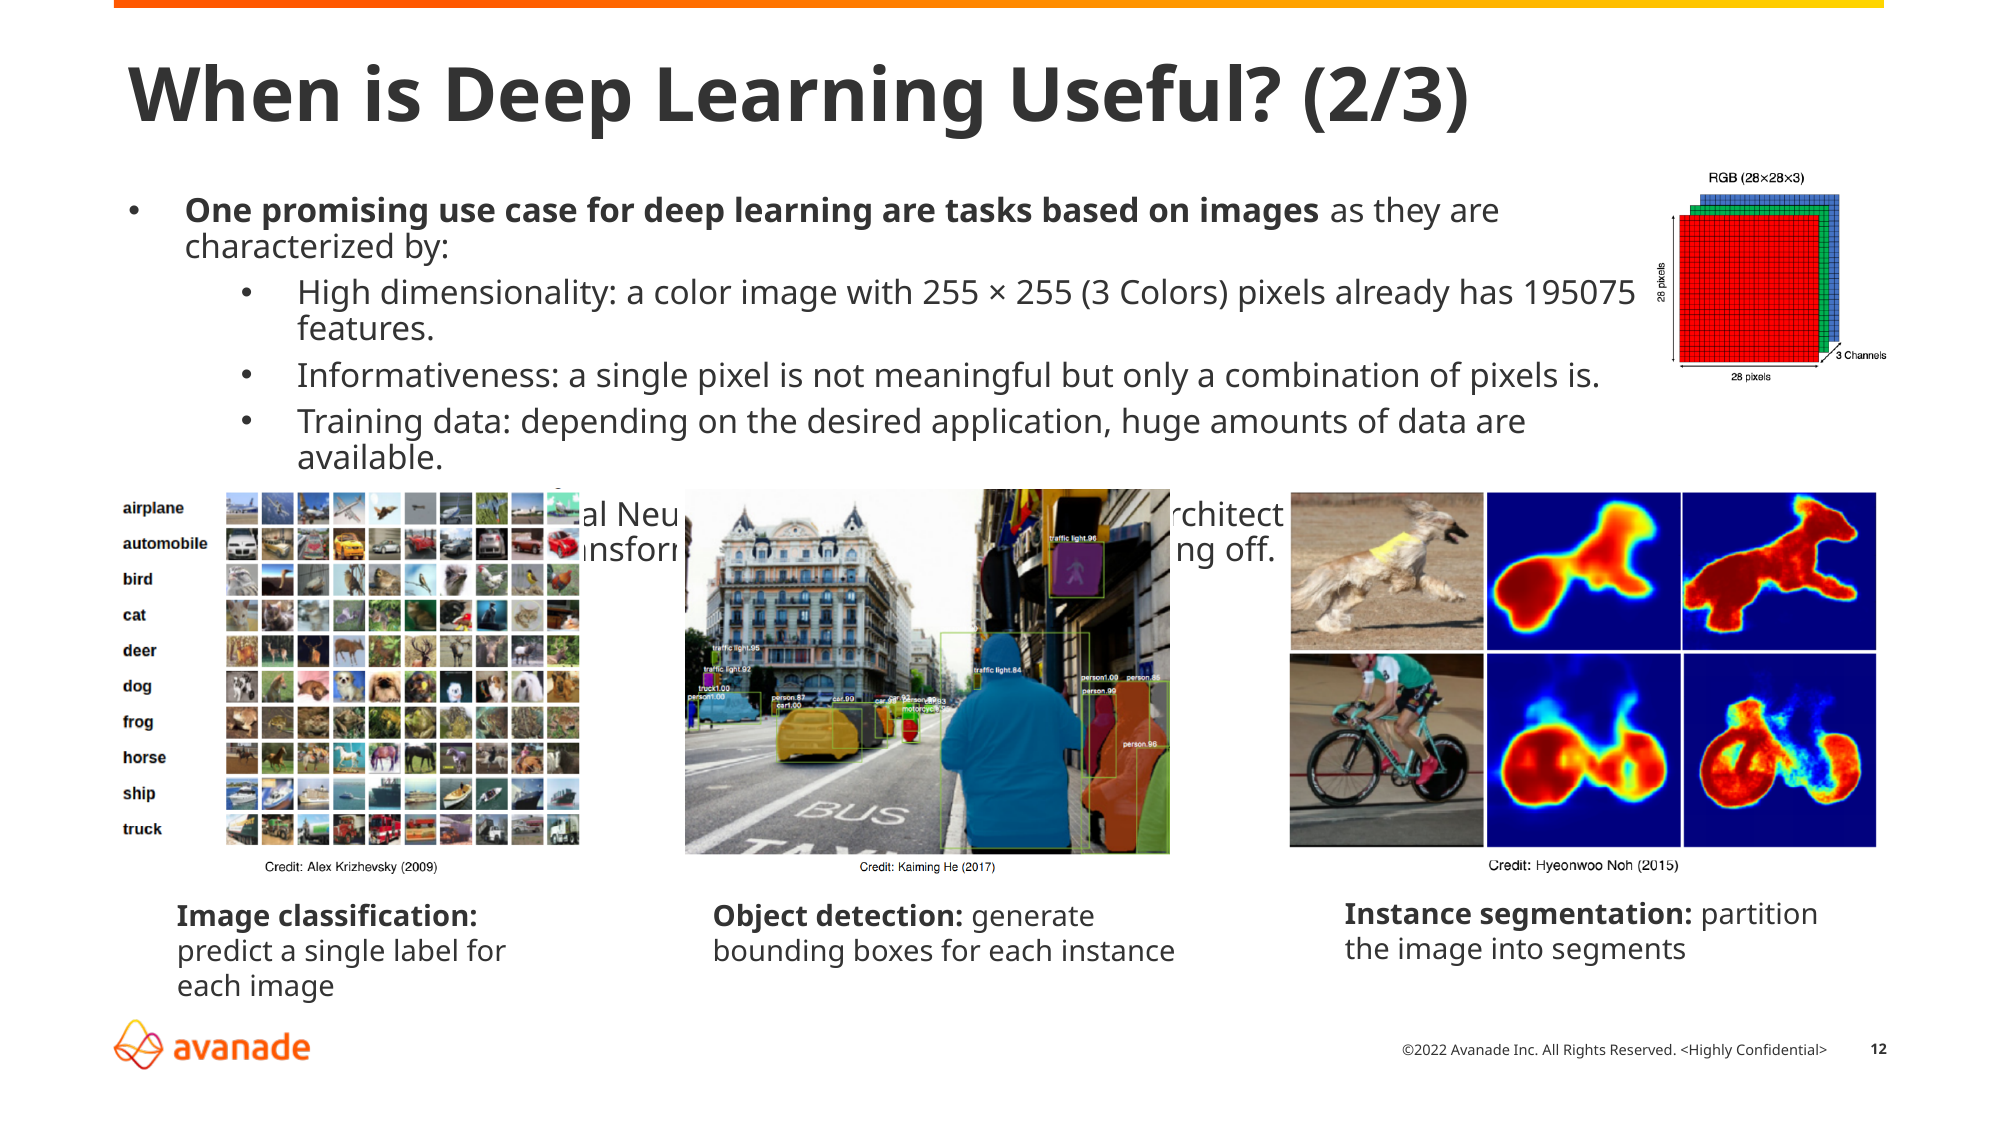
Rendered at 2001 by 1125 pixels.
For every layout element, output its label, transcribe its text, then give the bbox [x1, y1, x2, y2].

text_box Instance segmentation: partition the image into segments [1330, 887, 1839, 973]
text_box Object detection: generate bounding boxes for each instance [697, 890, 1192, 975]
picture [110, 486, 584, 875]
picture [677, 486, 1173, 875]
picture [1652, 161, 1890, 384]
text_box Image classification: predict a single label for each image [162, 890, 584, 1010]
picture [1286, 486, 1883, 875]
list One promising use case for deep learning are tasks based on images as they are characterized by: High dimensionality: a color image with 255 × 255 (3 Colors) pixels already has 195075 features. Informativeness: a single pixel is not meaningful but only a combination of pixels is. Training data: depending on the desired application, huge amounts of data are available. Traditionally, Convolutional Neural Networks (CNNs) were the architecture of choice for tasks involving images. Now transformer-based architectures are taking off. Possible tasks include but are not limited to: [113, 187, 1659, 964]
text_box When is Deep Learning Useful? (2/3) [113, 9, 1883, 187]
picture [93, 999, 339, 1090]
